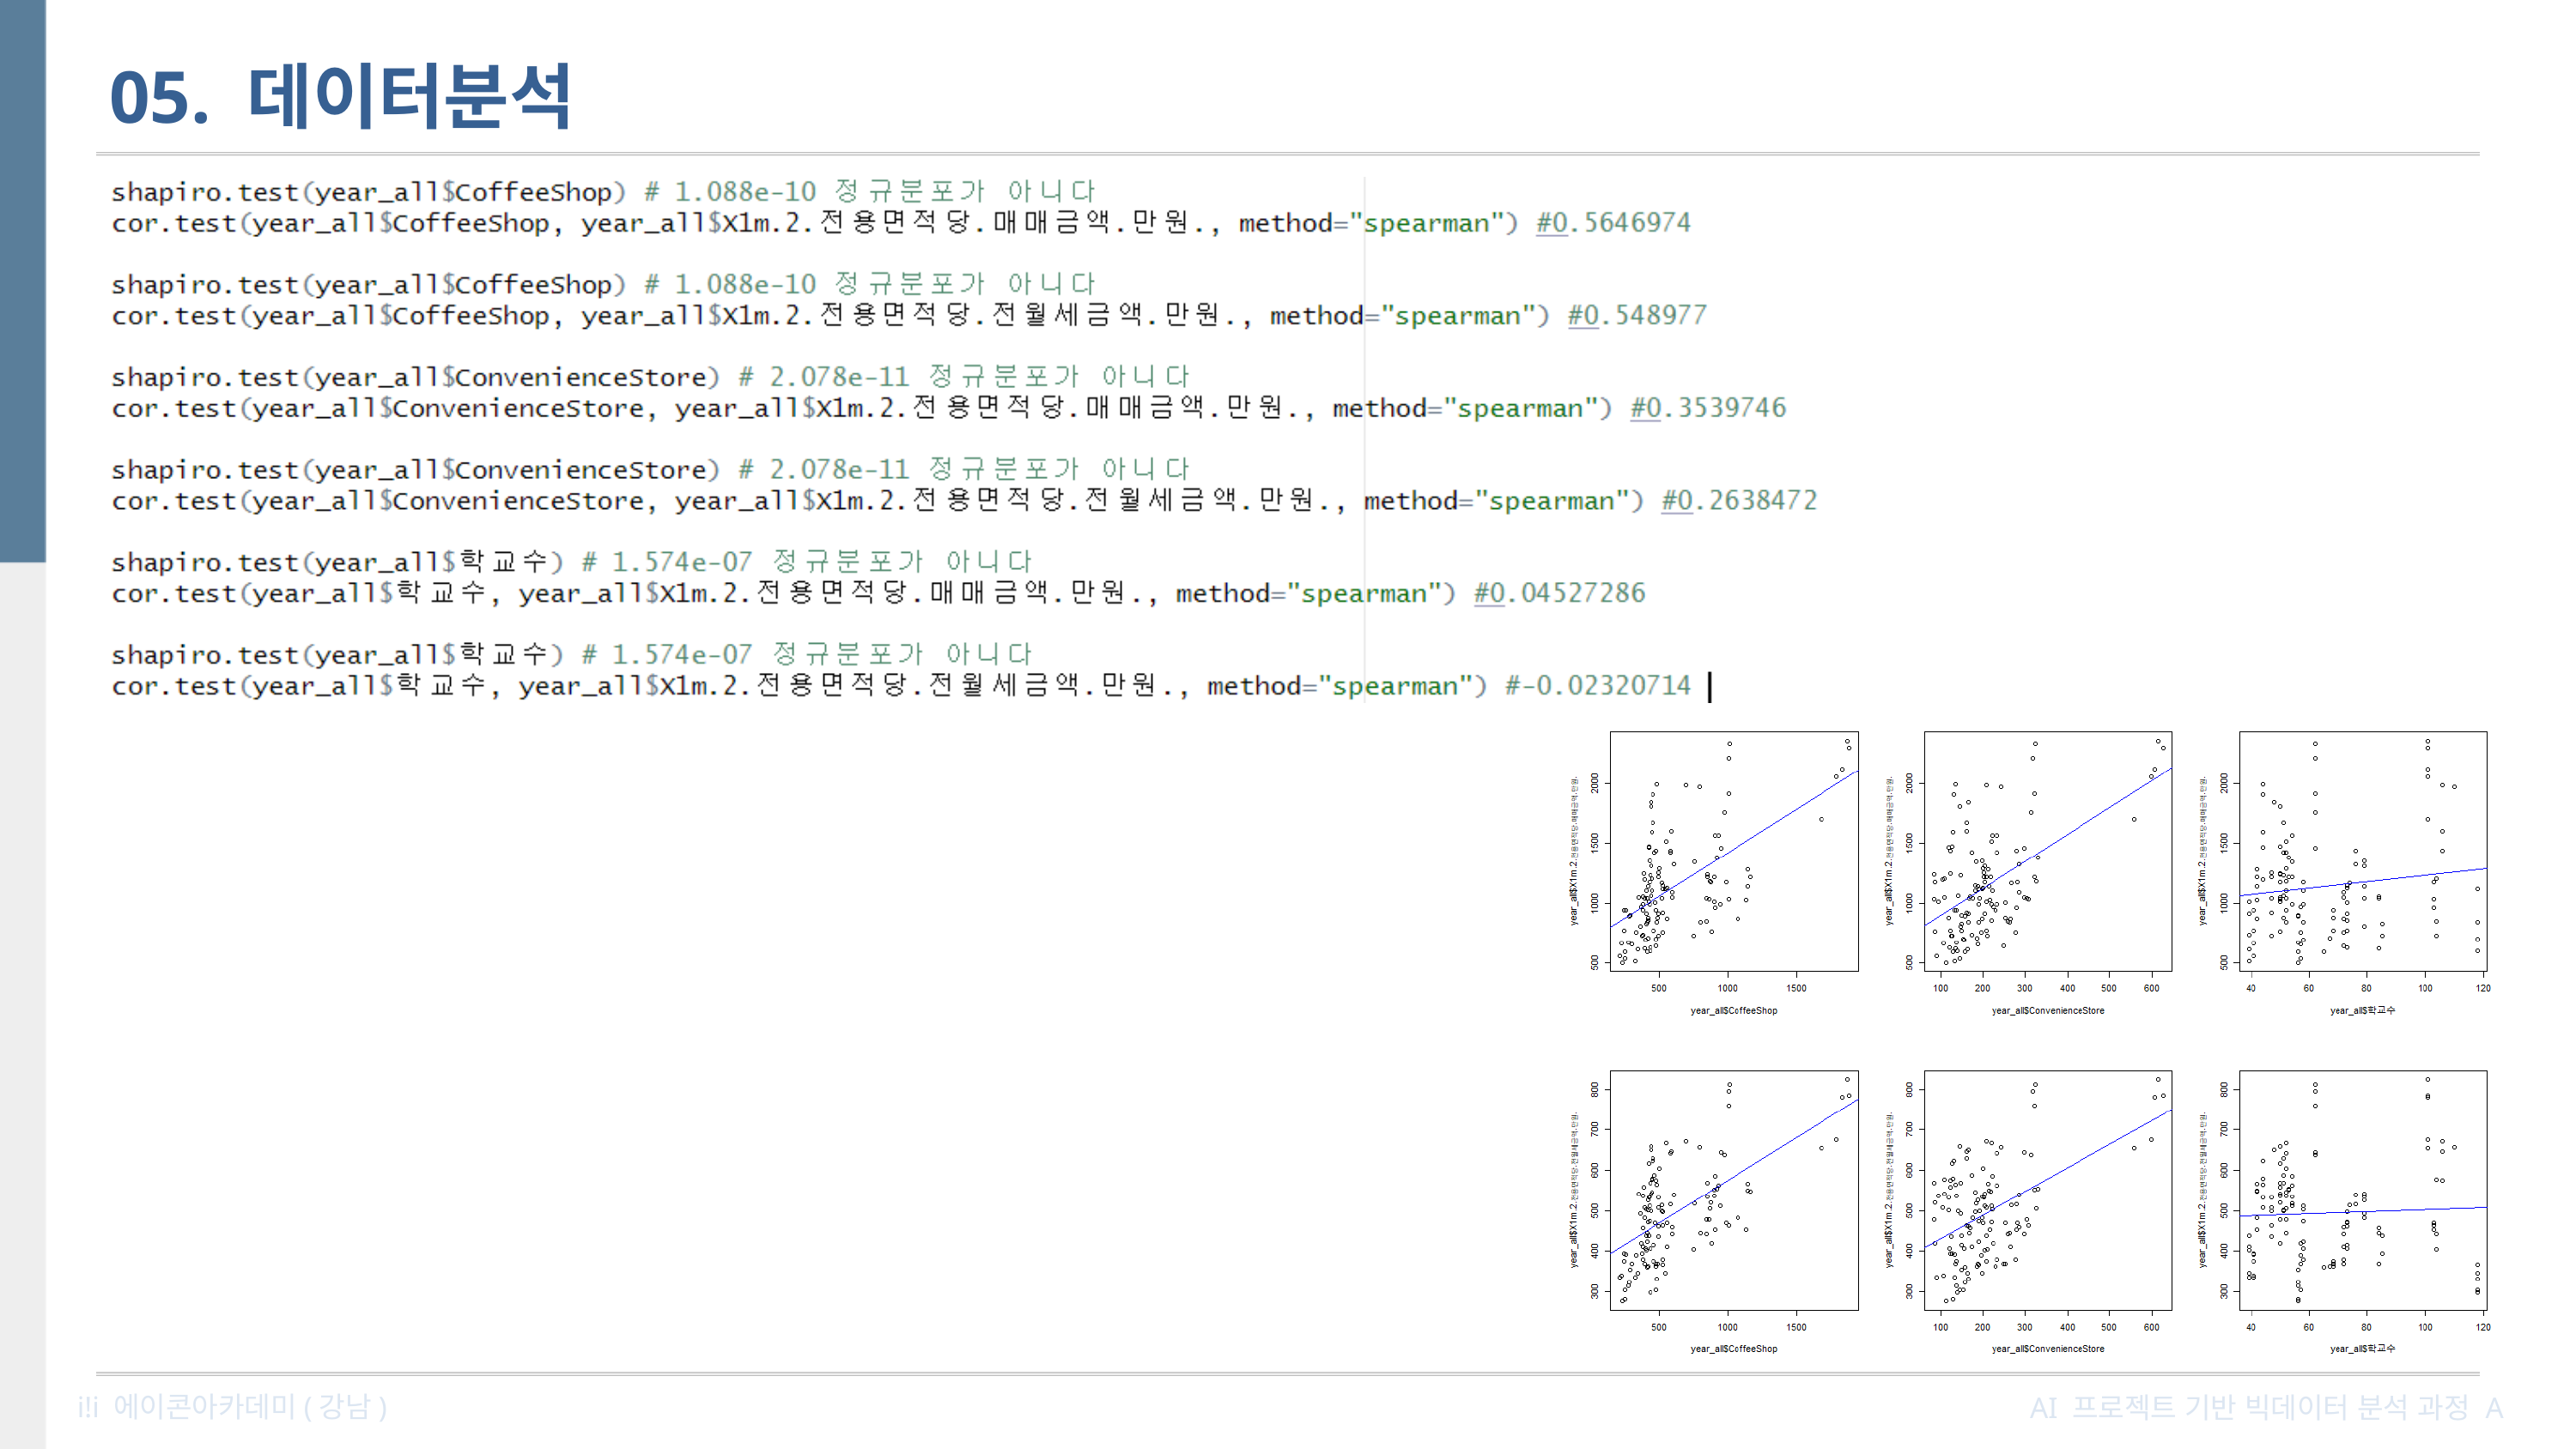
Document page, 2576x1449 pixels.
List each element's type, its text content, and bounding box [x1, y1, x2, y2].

text_box 05. 데이터분석 [96, 45, 858, 144]
picture [96, 1368, 2480, 1380]
picture [96, 149, 2480, 160]
picture [106, 176, 1824, 703]
picture [1566, 726, 2509, 1365]
picture [0, 0, 46, 1449]
